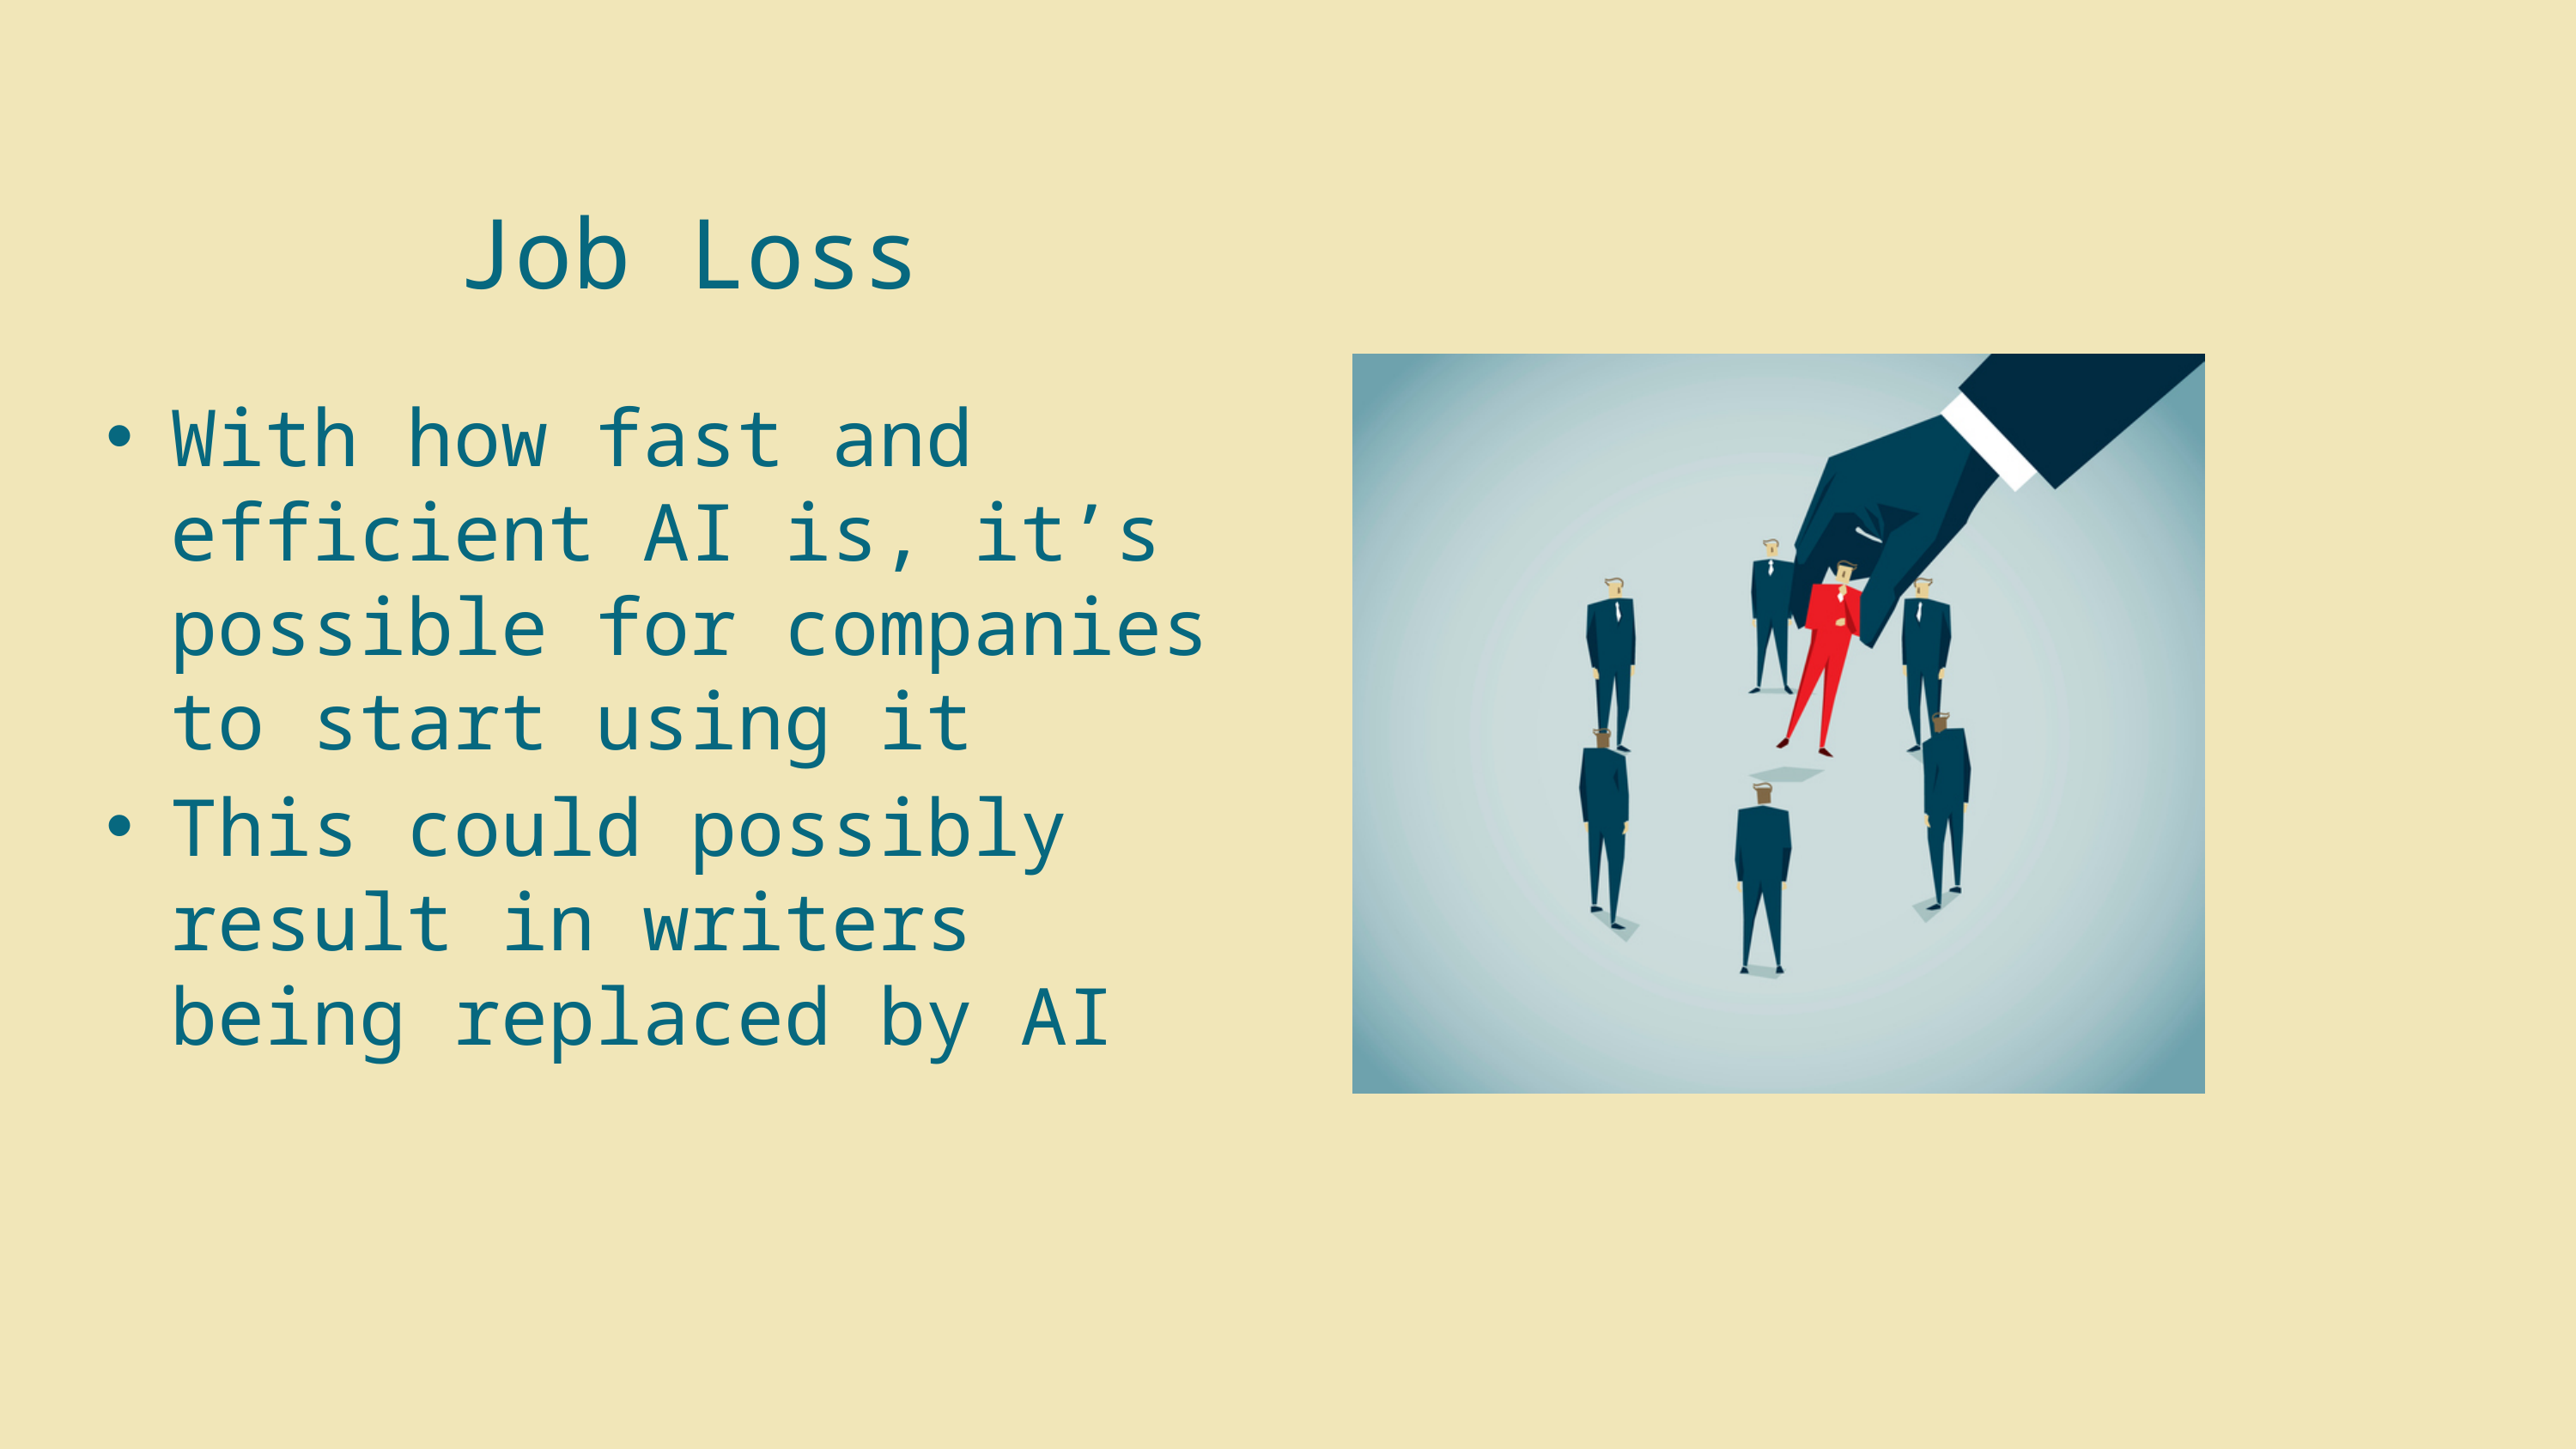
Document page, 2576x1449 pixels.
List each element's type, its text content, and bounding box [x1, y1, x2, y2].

subtitle With how fast and efficient AI is, it’s possible for companies to start using it This could possibly result in writers being replaced by AI [89, 381, 1224, 1302]
title Job Loss [89, 147, 1288, 355]
picture [1352, 353, 2205, 1094]
